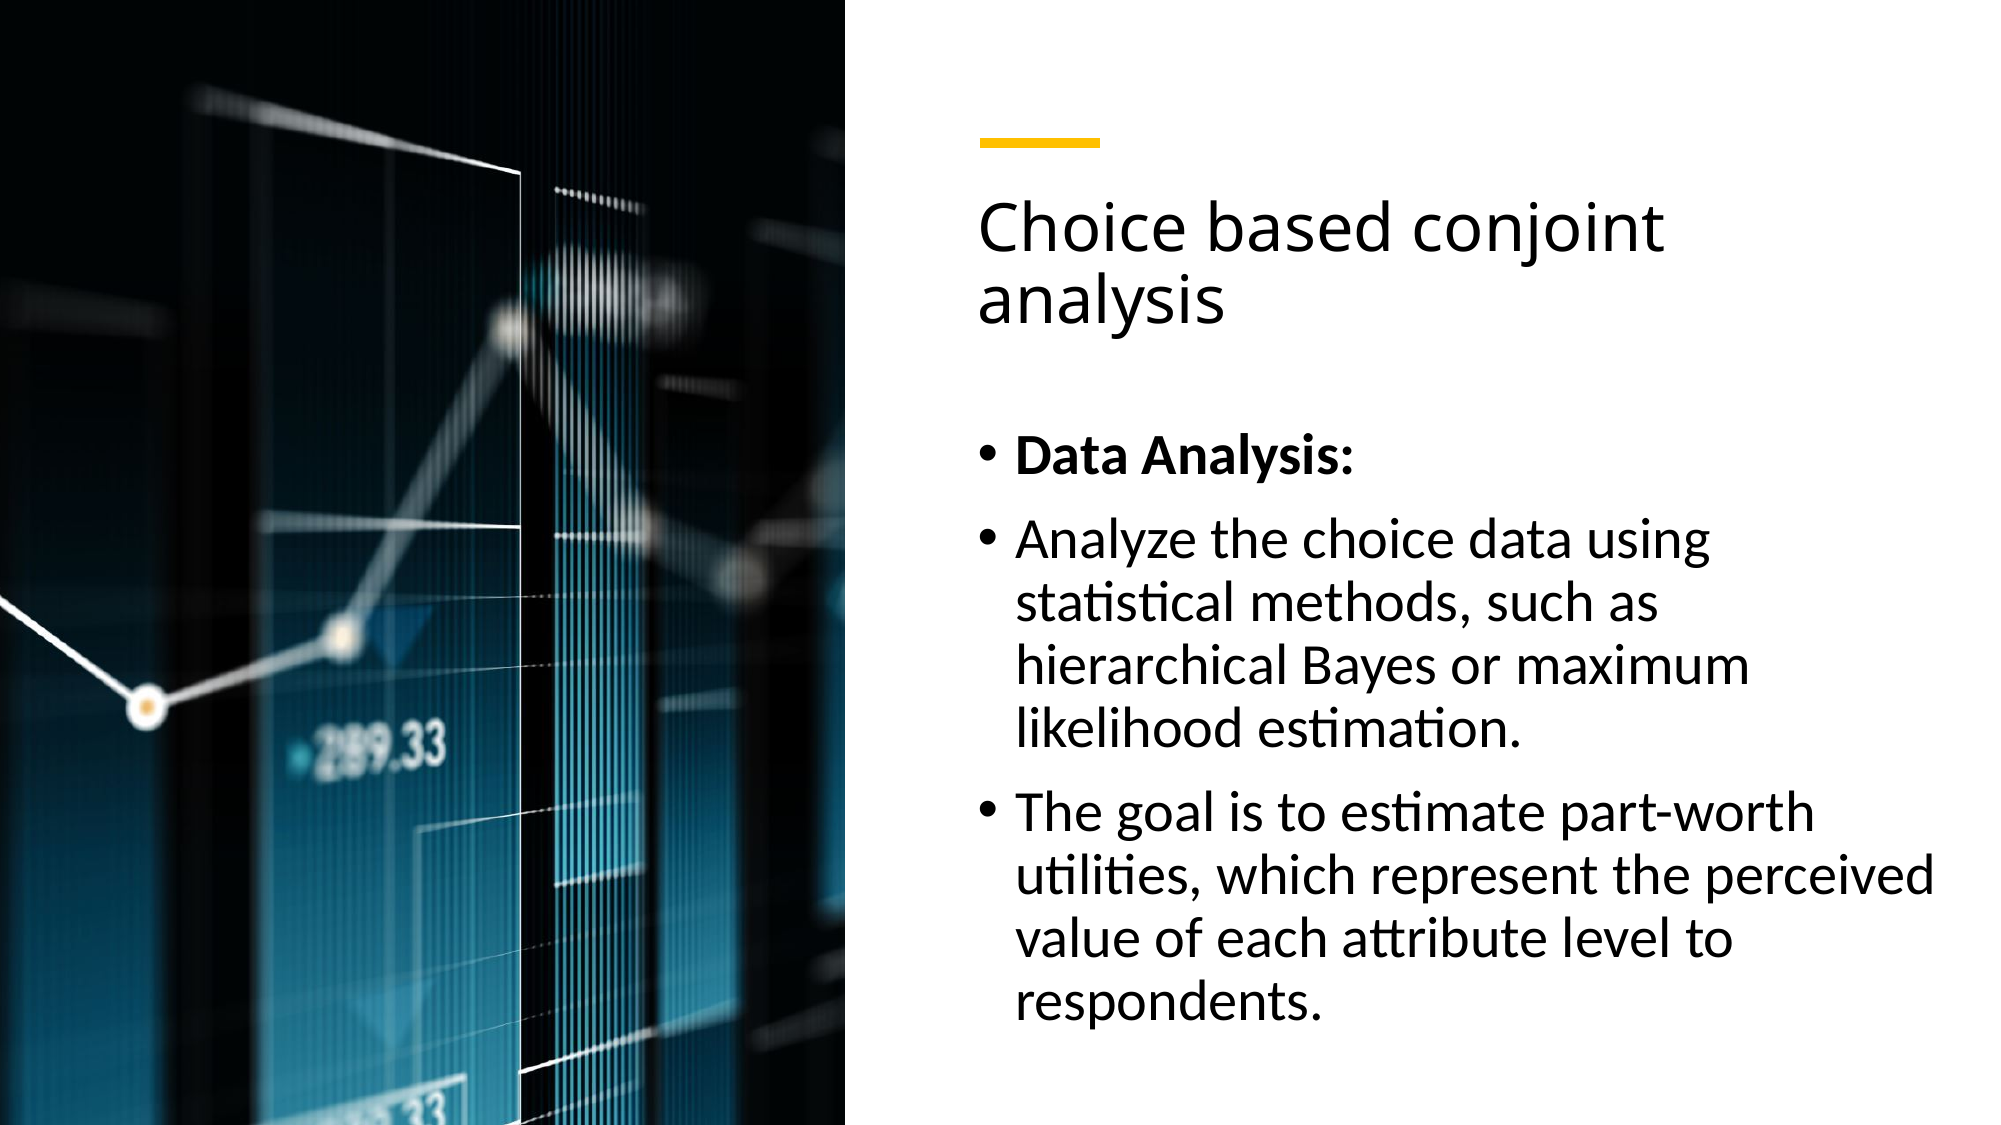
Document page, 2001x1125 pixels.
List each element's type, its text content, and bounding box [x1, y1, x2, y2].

picture [712, 1038, 723, 1045]
list Data Analysis: Analyze the choice data using statistical methods, such as hierarchical Bayes or maximum likelihood estimation. The goal is to estimate part-worth utilities, which represent the perceived value of each attribute level to respondents. [962, 416, 1953, 1008]
picture [0, 0, 845, 1125]
title Choice based conjoint analysis [962, 186, 1856, 416]
